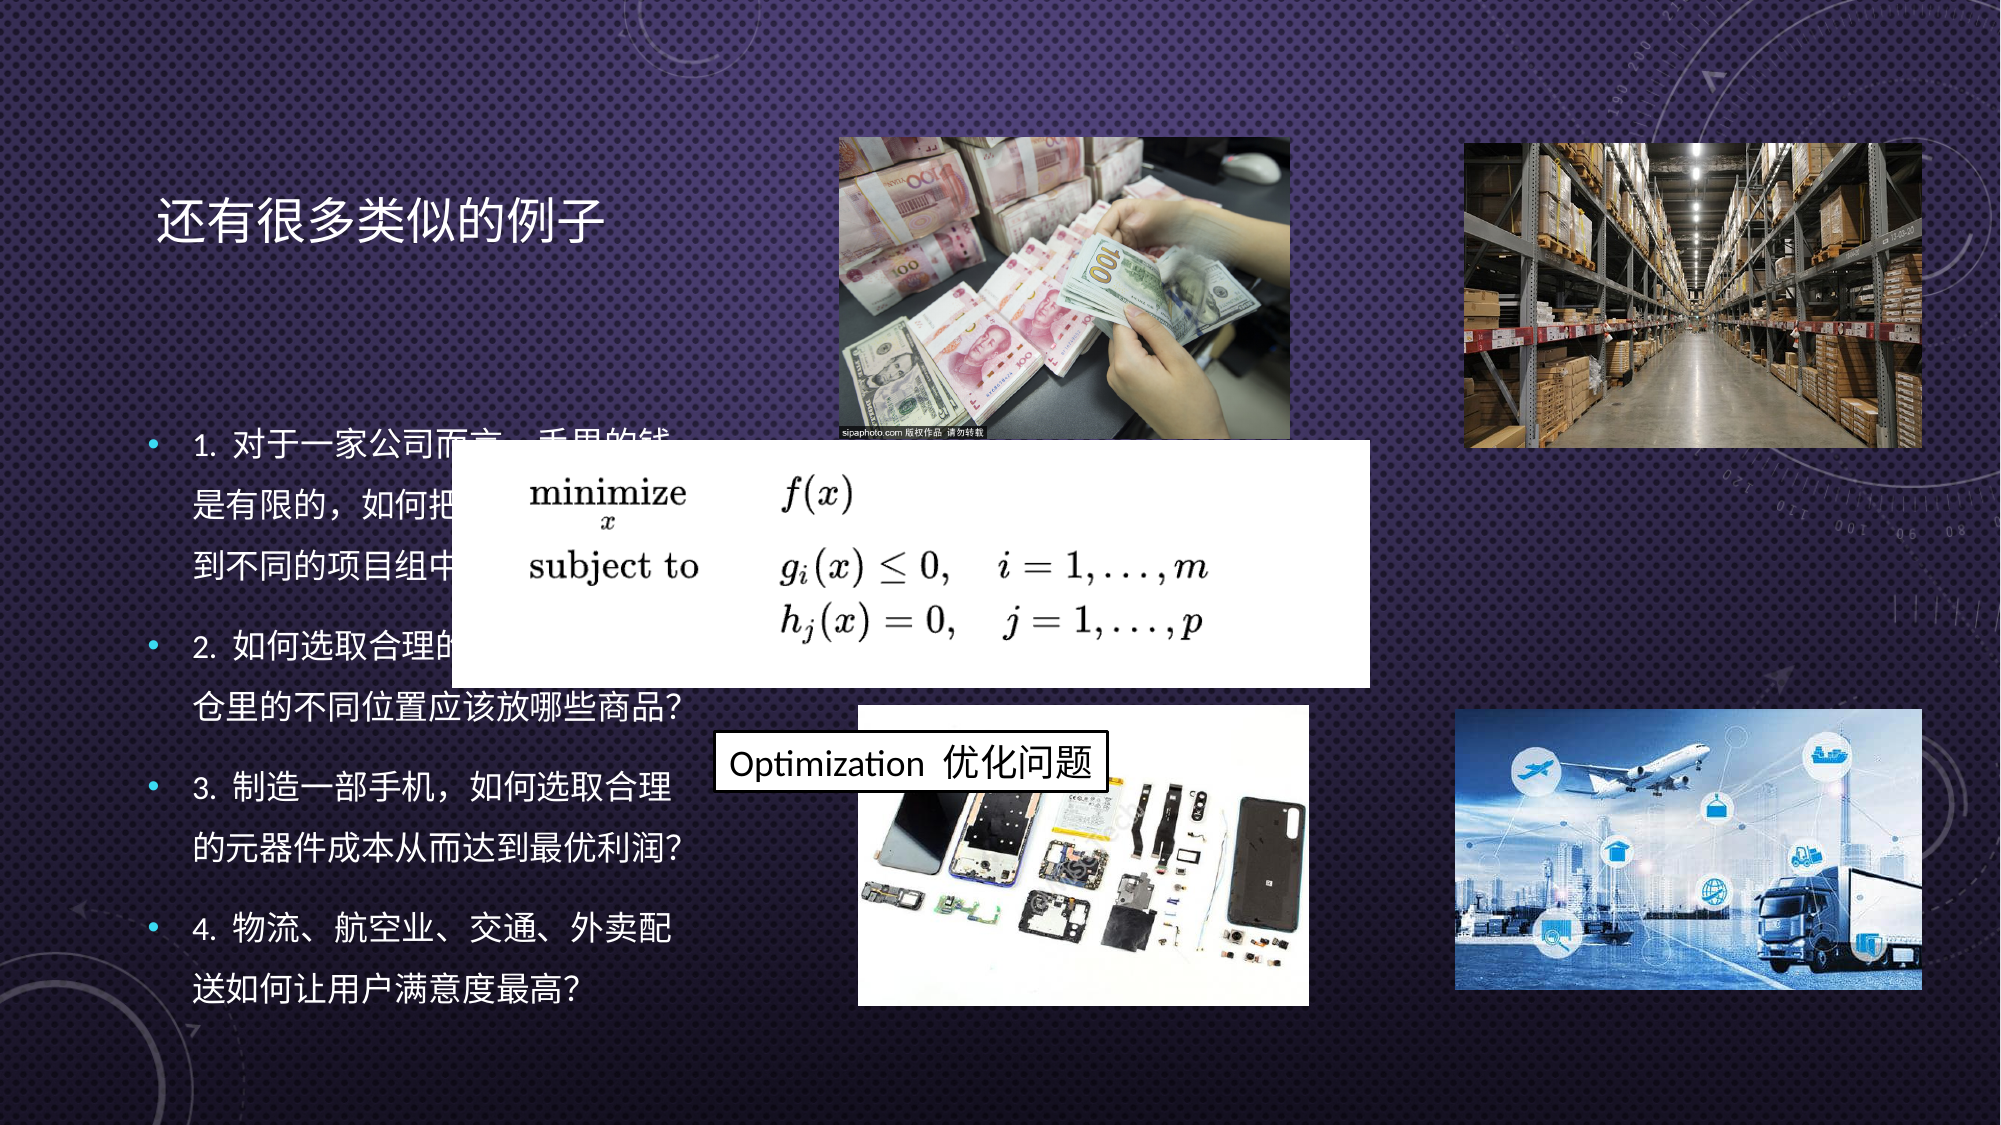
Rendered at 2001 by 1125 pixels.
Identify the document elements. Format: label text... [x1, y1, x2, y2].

list 1. 对于一家公司而言，手里的钱是有限的，如何把这些金额分配到不同的项目组中？ 2. 如何选取合理的存货地点，货仓里的不同位置应该放哪些商品？ 3. 制造一部手机，如何选取合理的元器件成本从而达到最优利润？ 4. 物流、航空业、交通、外卖配送如何让用户满意度最高？ [132, 337, 692, 1074]
picture [0, 0, 2000, 1125]
text_box Optimization 优化问题 [713, 730, 852, 793]
title 还有很多类似的例子 [141, 99, 681, 337]
